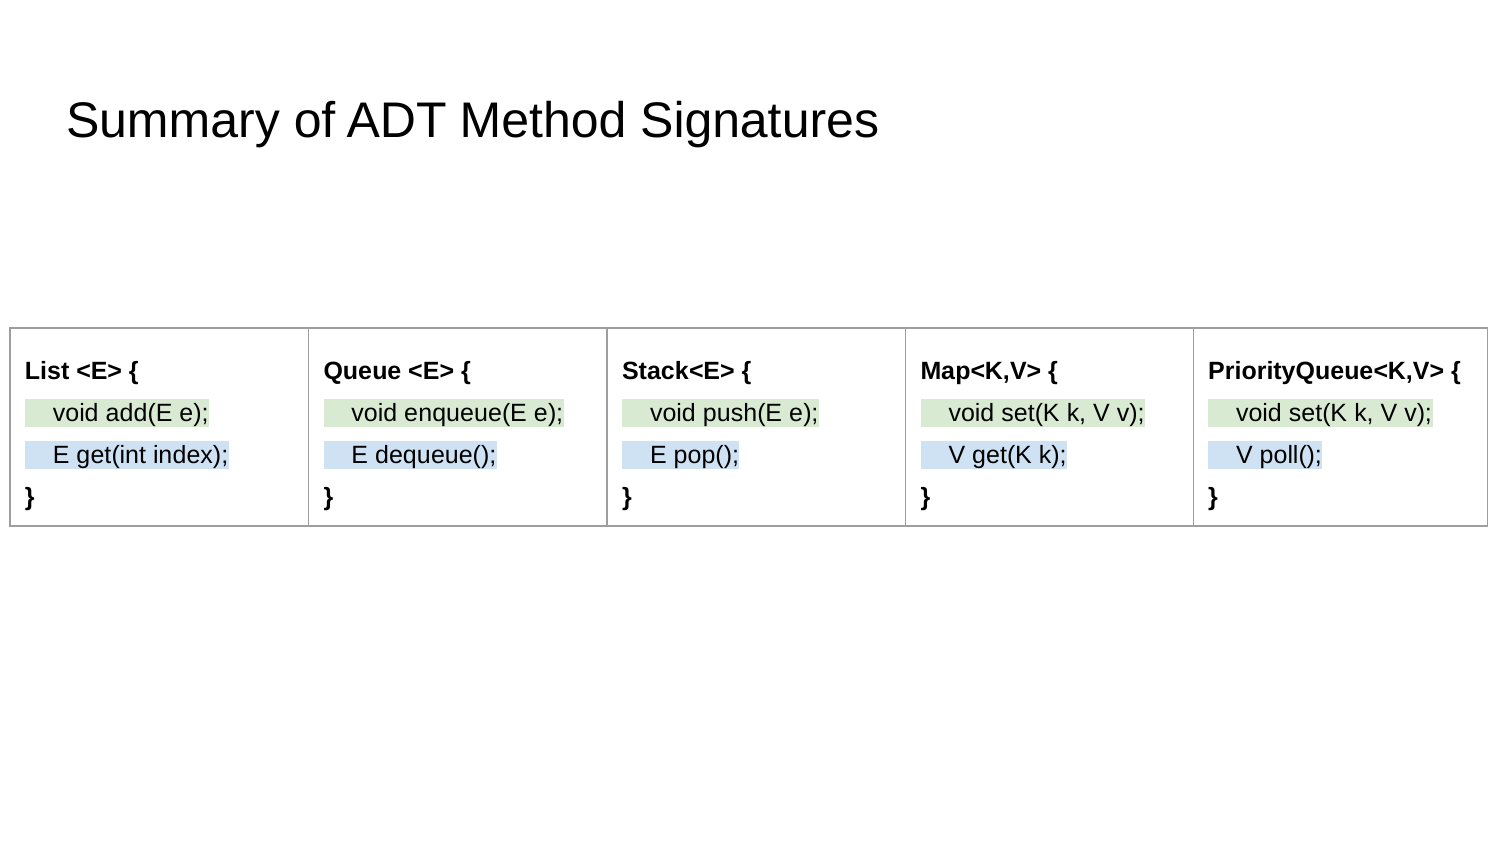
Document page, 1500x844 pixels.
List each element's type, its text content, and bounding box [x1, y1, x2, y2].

table_header PriorityQueue<K,V> { void set(K k, V v); V poll(); } [1194, 329, 1487, 525]
table_header Queue <E> { void enqueue(E e); E dequeue(); } [309, 329, 606, 525]
table_header Map<K,V> { void set(K k, V v); V get(K k); } [906, 329, 1193, 525]
table_header Stack<E> { void push(E e); E pop(); } [608, 329, 905, 525]
title Summary of ADT Method Signatures [51, 72, 1449, 167]
table_header List <E> { void add(E e); E get(int index); } [11, 329, 308, 525]
